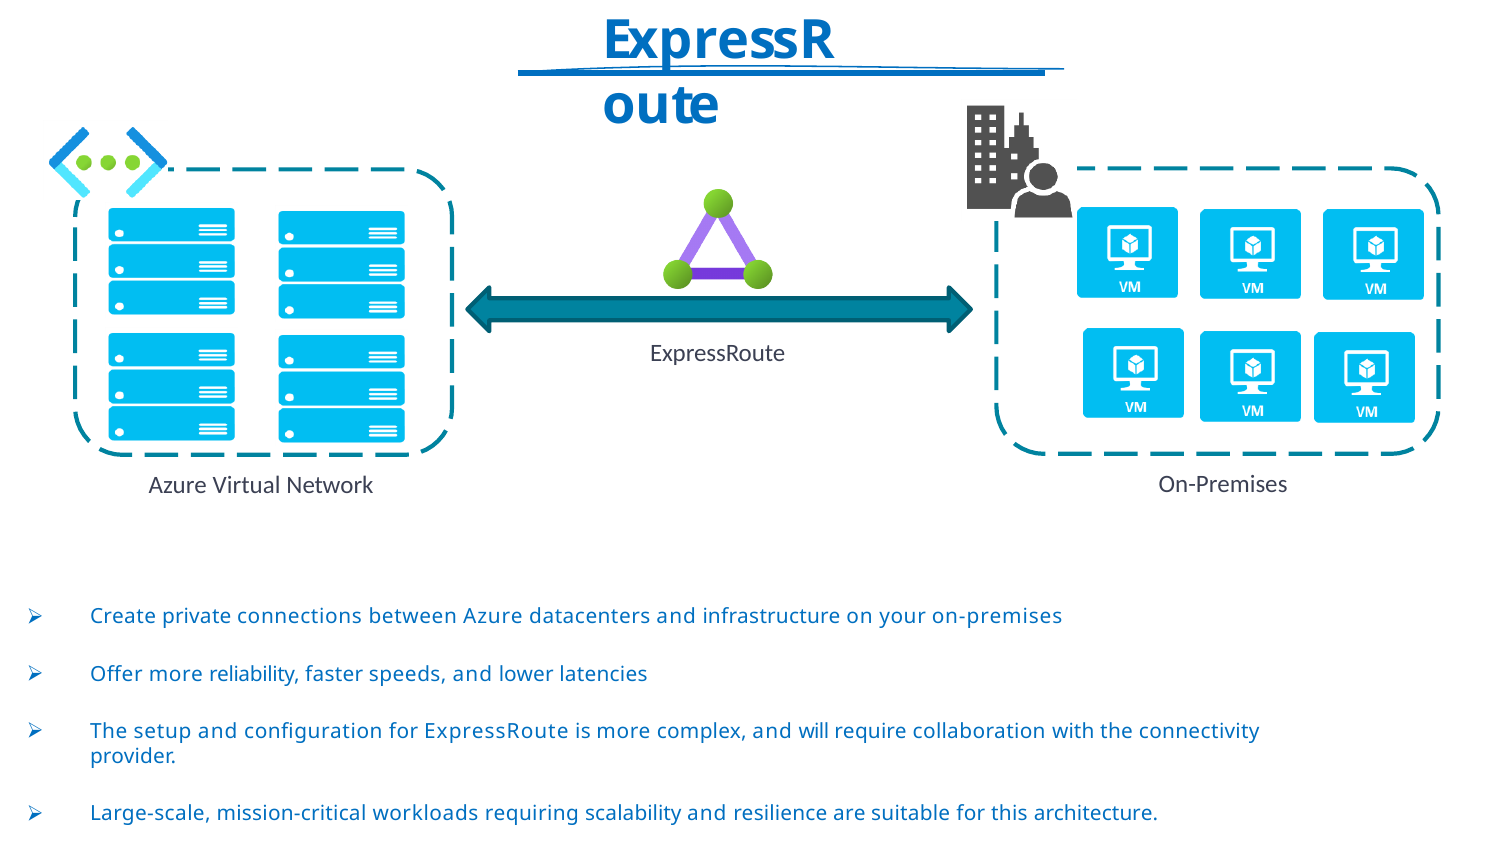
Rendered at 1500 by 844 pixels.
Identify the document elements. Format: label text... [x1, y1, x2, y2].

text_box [43, 120, 455, 458]
title ExpressRoute [600, 2, 867, 63]
title ExpressRoute [600, 83, 867, 146]
picture [960, 99, 1077, 221]
text_box Azure Virtual Network [146, 466, 377, 499]
text_box On-Premises [1156, 465, 1291, 498]
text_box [465, 166, 1441, 457]
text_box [517, 64, 1066, 76]
text_box Create private connections between Azure datacenters and infrastructure on your on-premises Offer more reliability, faster speeds, and lower latencies The setup and configuration for ExpressRoute is more complex, and will require collaboration with the connectivity provider. Large-scale, mission-critical workloads requiring scalability and resilience are suitable for this architecture. [25, 601, 1321, 825]
